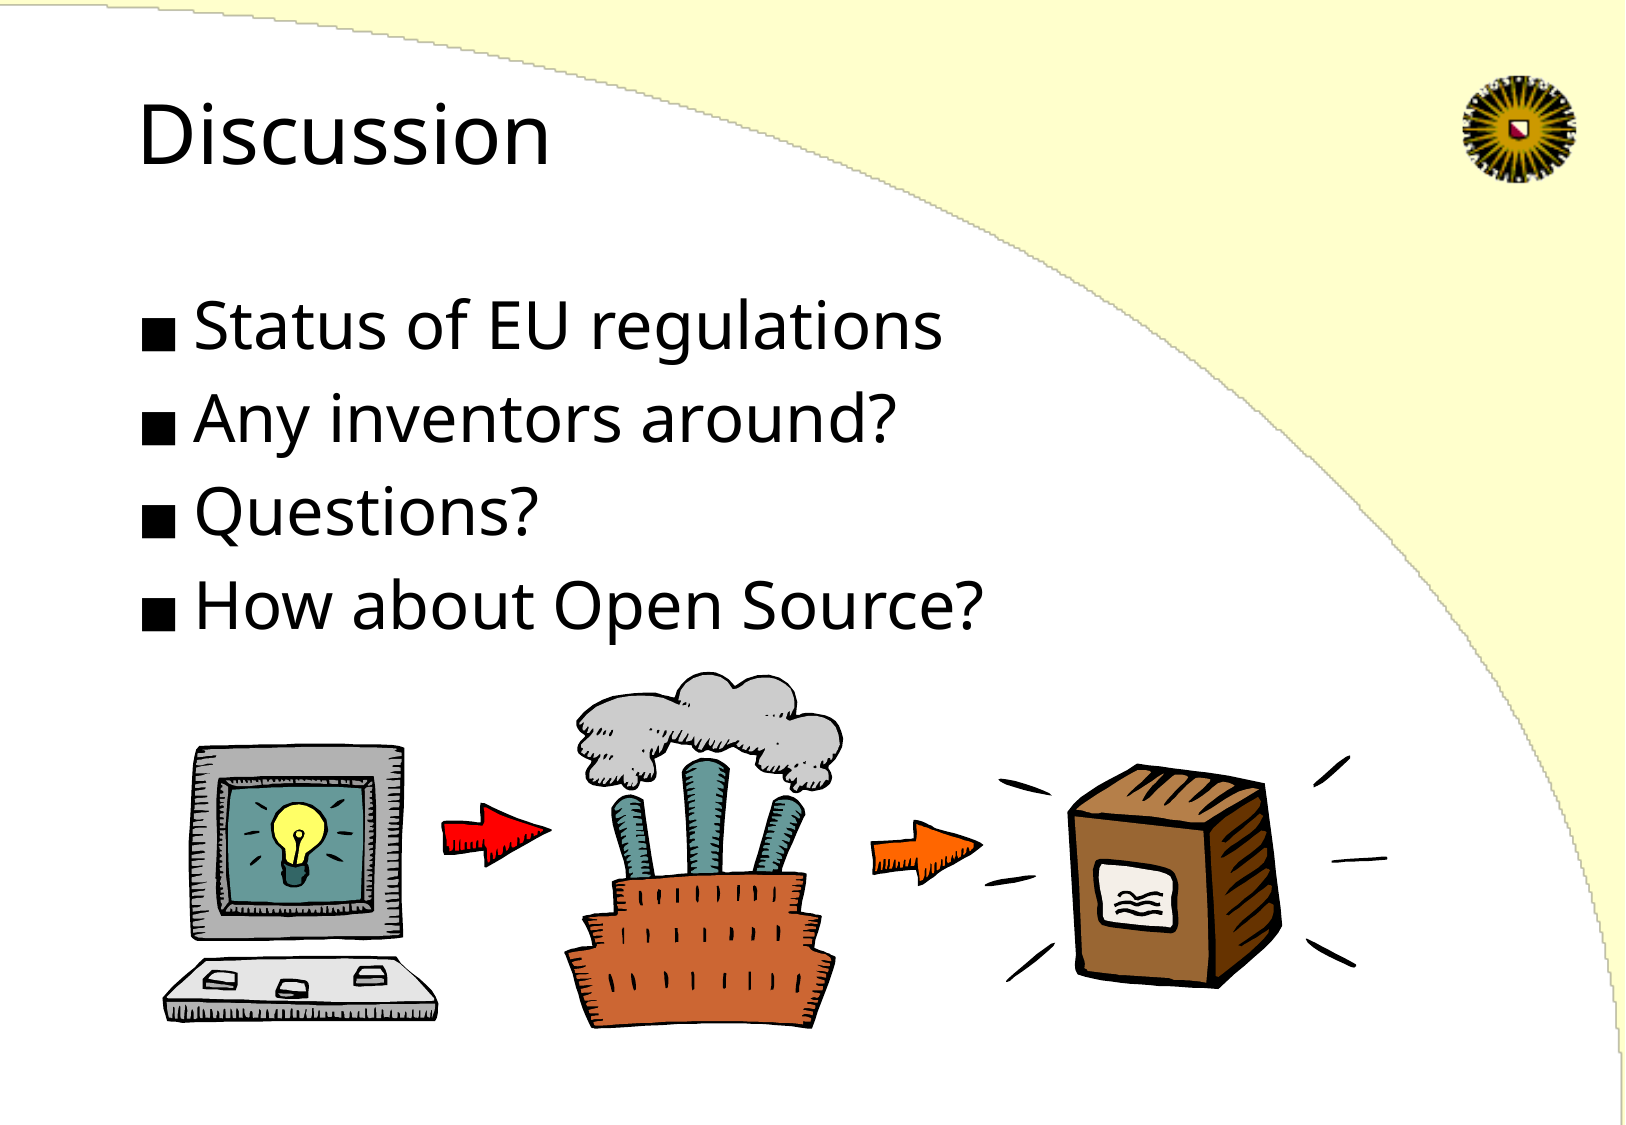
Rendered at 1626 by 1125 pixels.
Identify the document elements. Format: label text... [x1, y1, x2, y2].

title Discussion [121, 37, 1436, 225]
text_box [441, 802, 552, 868]
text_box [984, 755, 1388, 990]
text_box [564, 671, 844, 1029]
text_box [870, 819, 979, 887]
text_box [162, 743, 439, 1024]
list Status of EU regulations Any inventors around? Questions? How about Open Source? [121, 275, 1504, 1088]
picture [0, 3, 1625, 1125]
